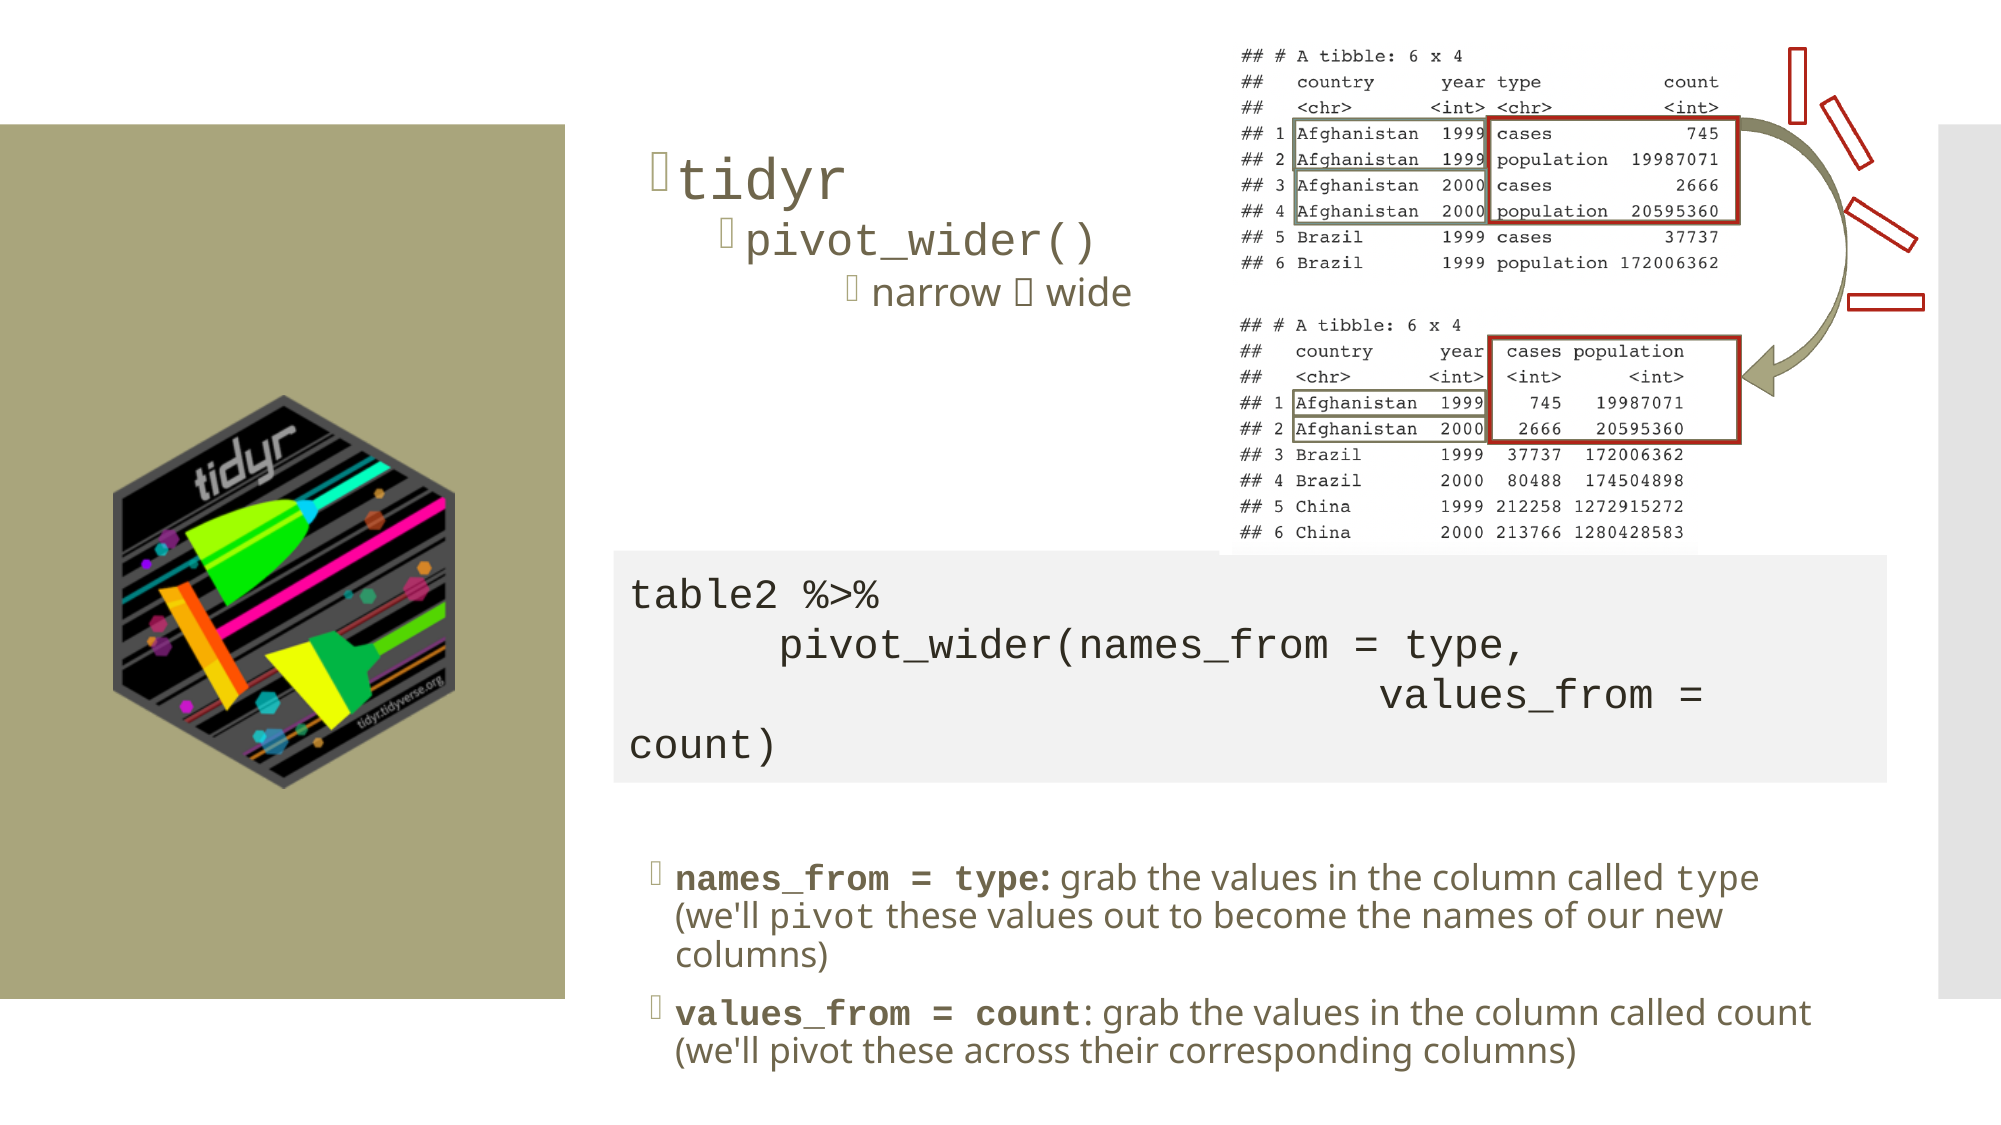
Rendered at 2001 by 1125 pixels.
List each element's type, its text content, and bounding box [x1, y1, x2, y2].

text_box table2 %>% pivot_wider(names_from = type, values_from = count) [613, 550, 1888, 783]
picture [1219, 42, 1931, 556]
picture [112, 394, 455, 790]
list tidyr pivot_wider() narrow  wide names_from = type: grab the values in the column called type (we'll pivot these values out to become the names of our new columns) values_from = count: grab the values in the column called count (we'll pivot these across their corresponding columns) [634, 783, 1835, 1087]
list tidyr pivot_wider() narrow  wide names_from = type: grab the values in the column called type (we'll pivot these values out to become the names of our new columns) values_from = count: grab the values in the column called count (we'll pivot these across their corresponding columns) [634, 141, 1219, 550]
